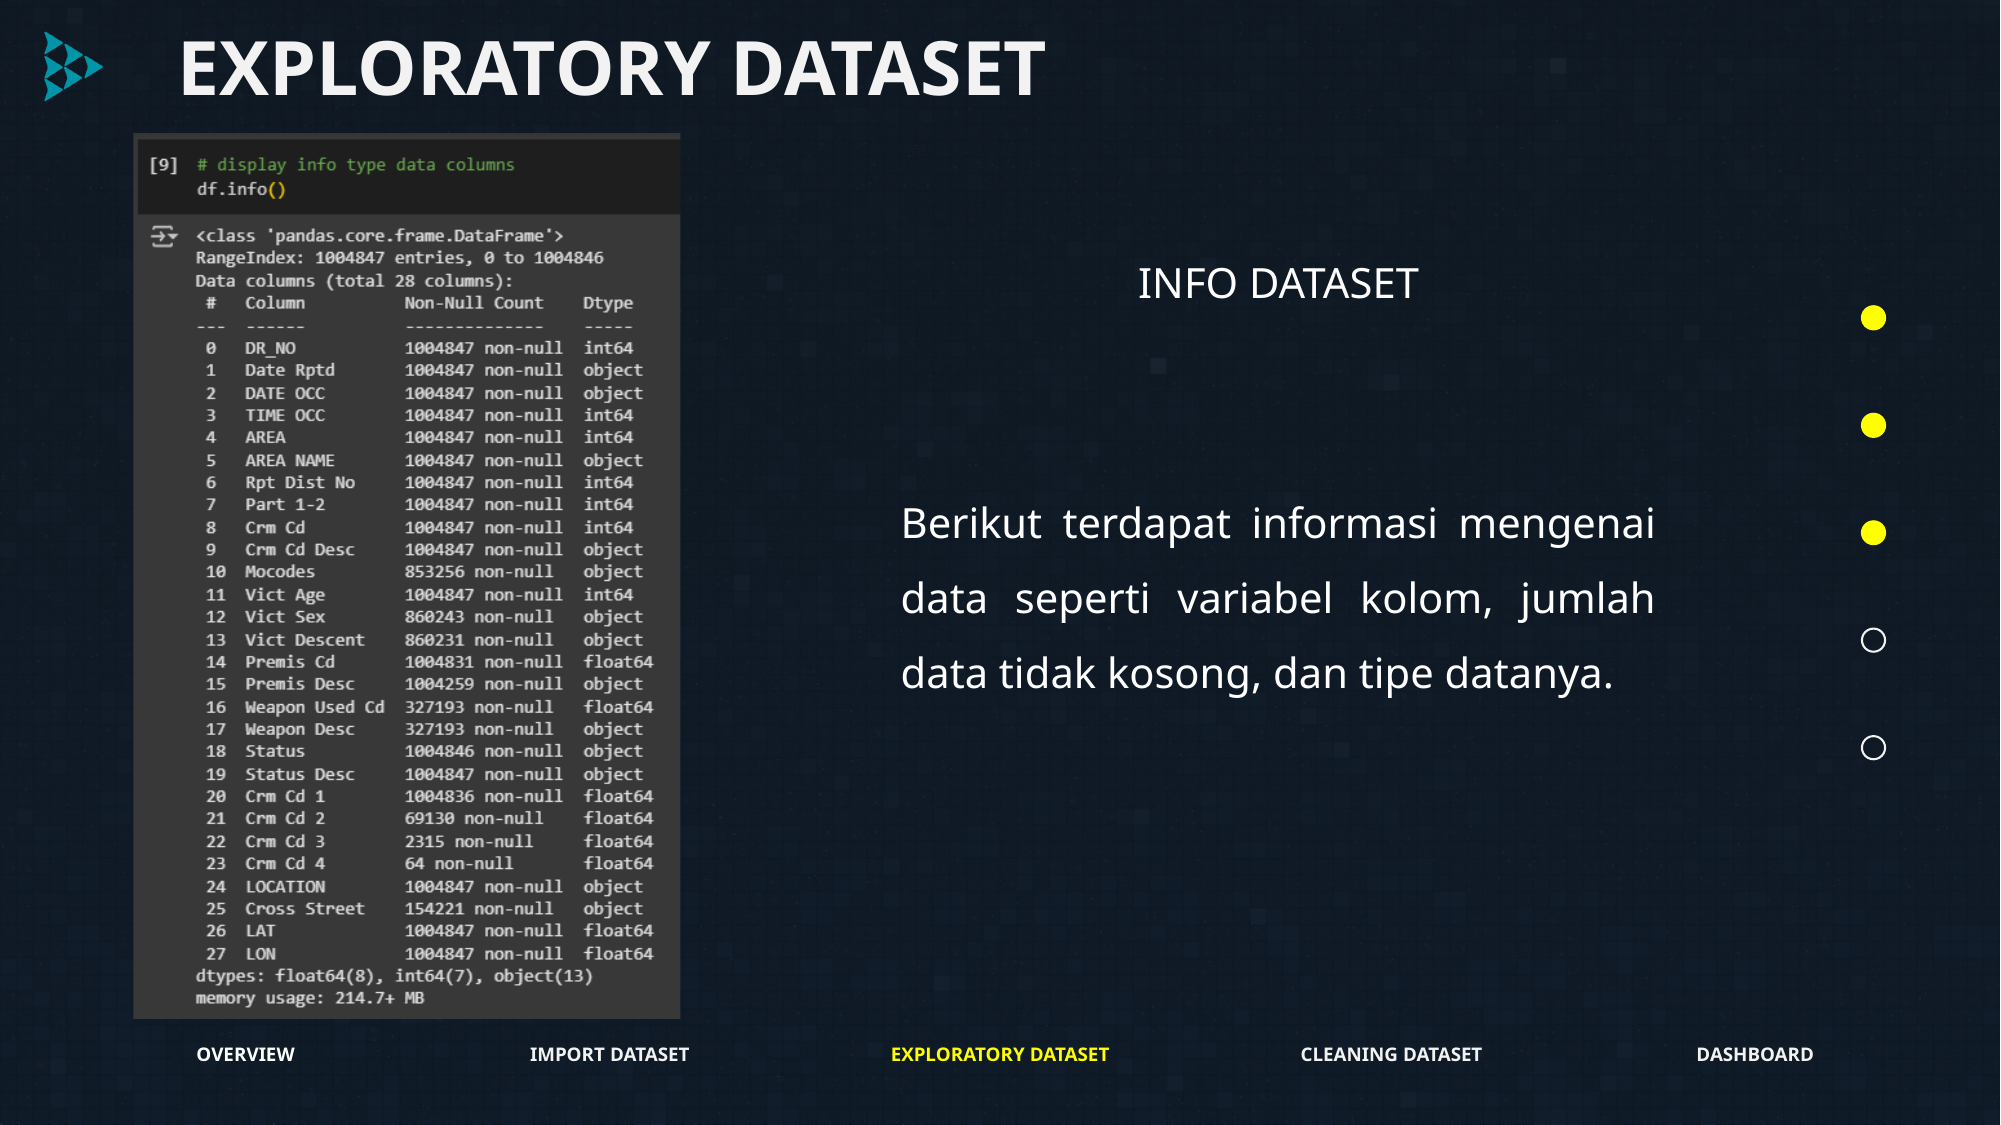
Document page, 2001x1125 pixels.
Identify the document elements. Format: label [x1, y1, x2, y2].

text_box [38, 29, 105, 103]
picture [0, 0, 2000, 1125]
